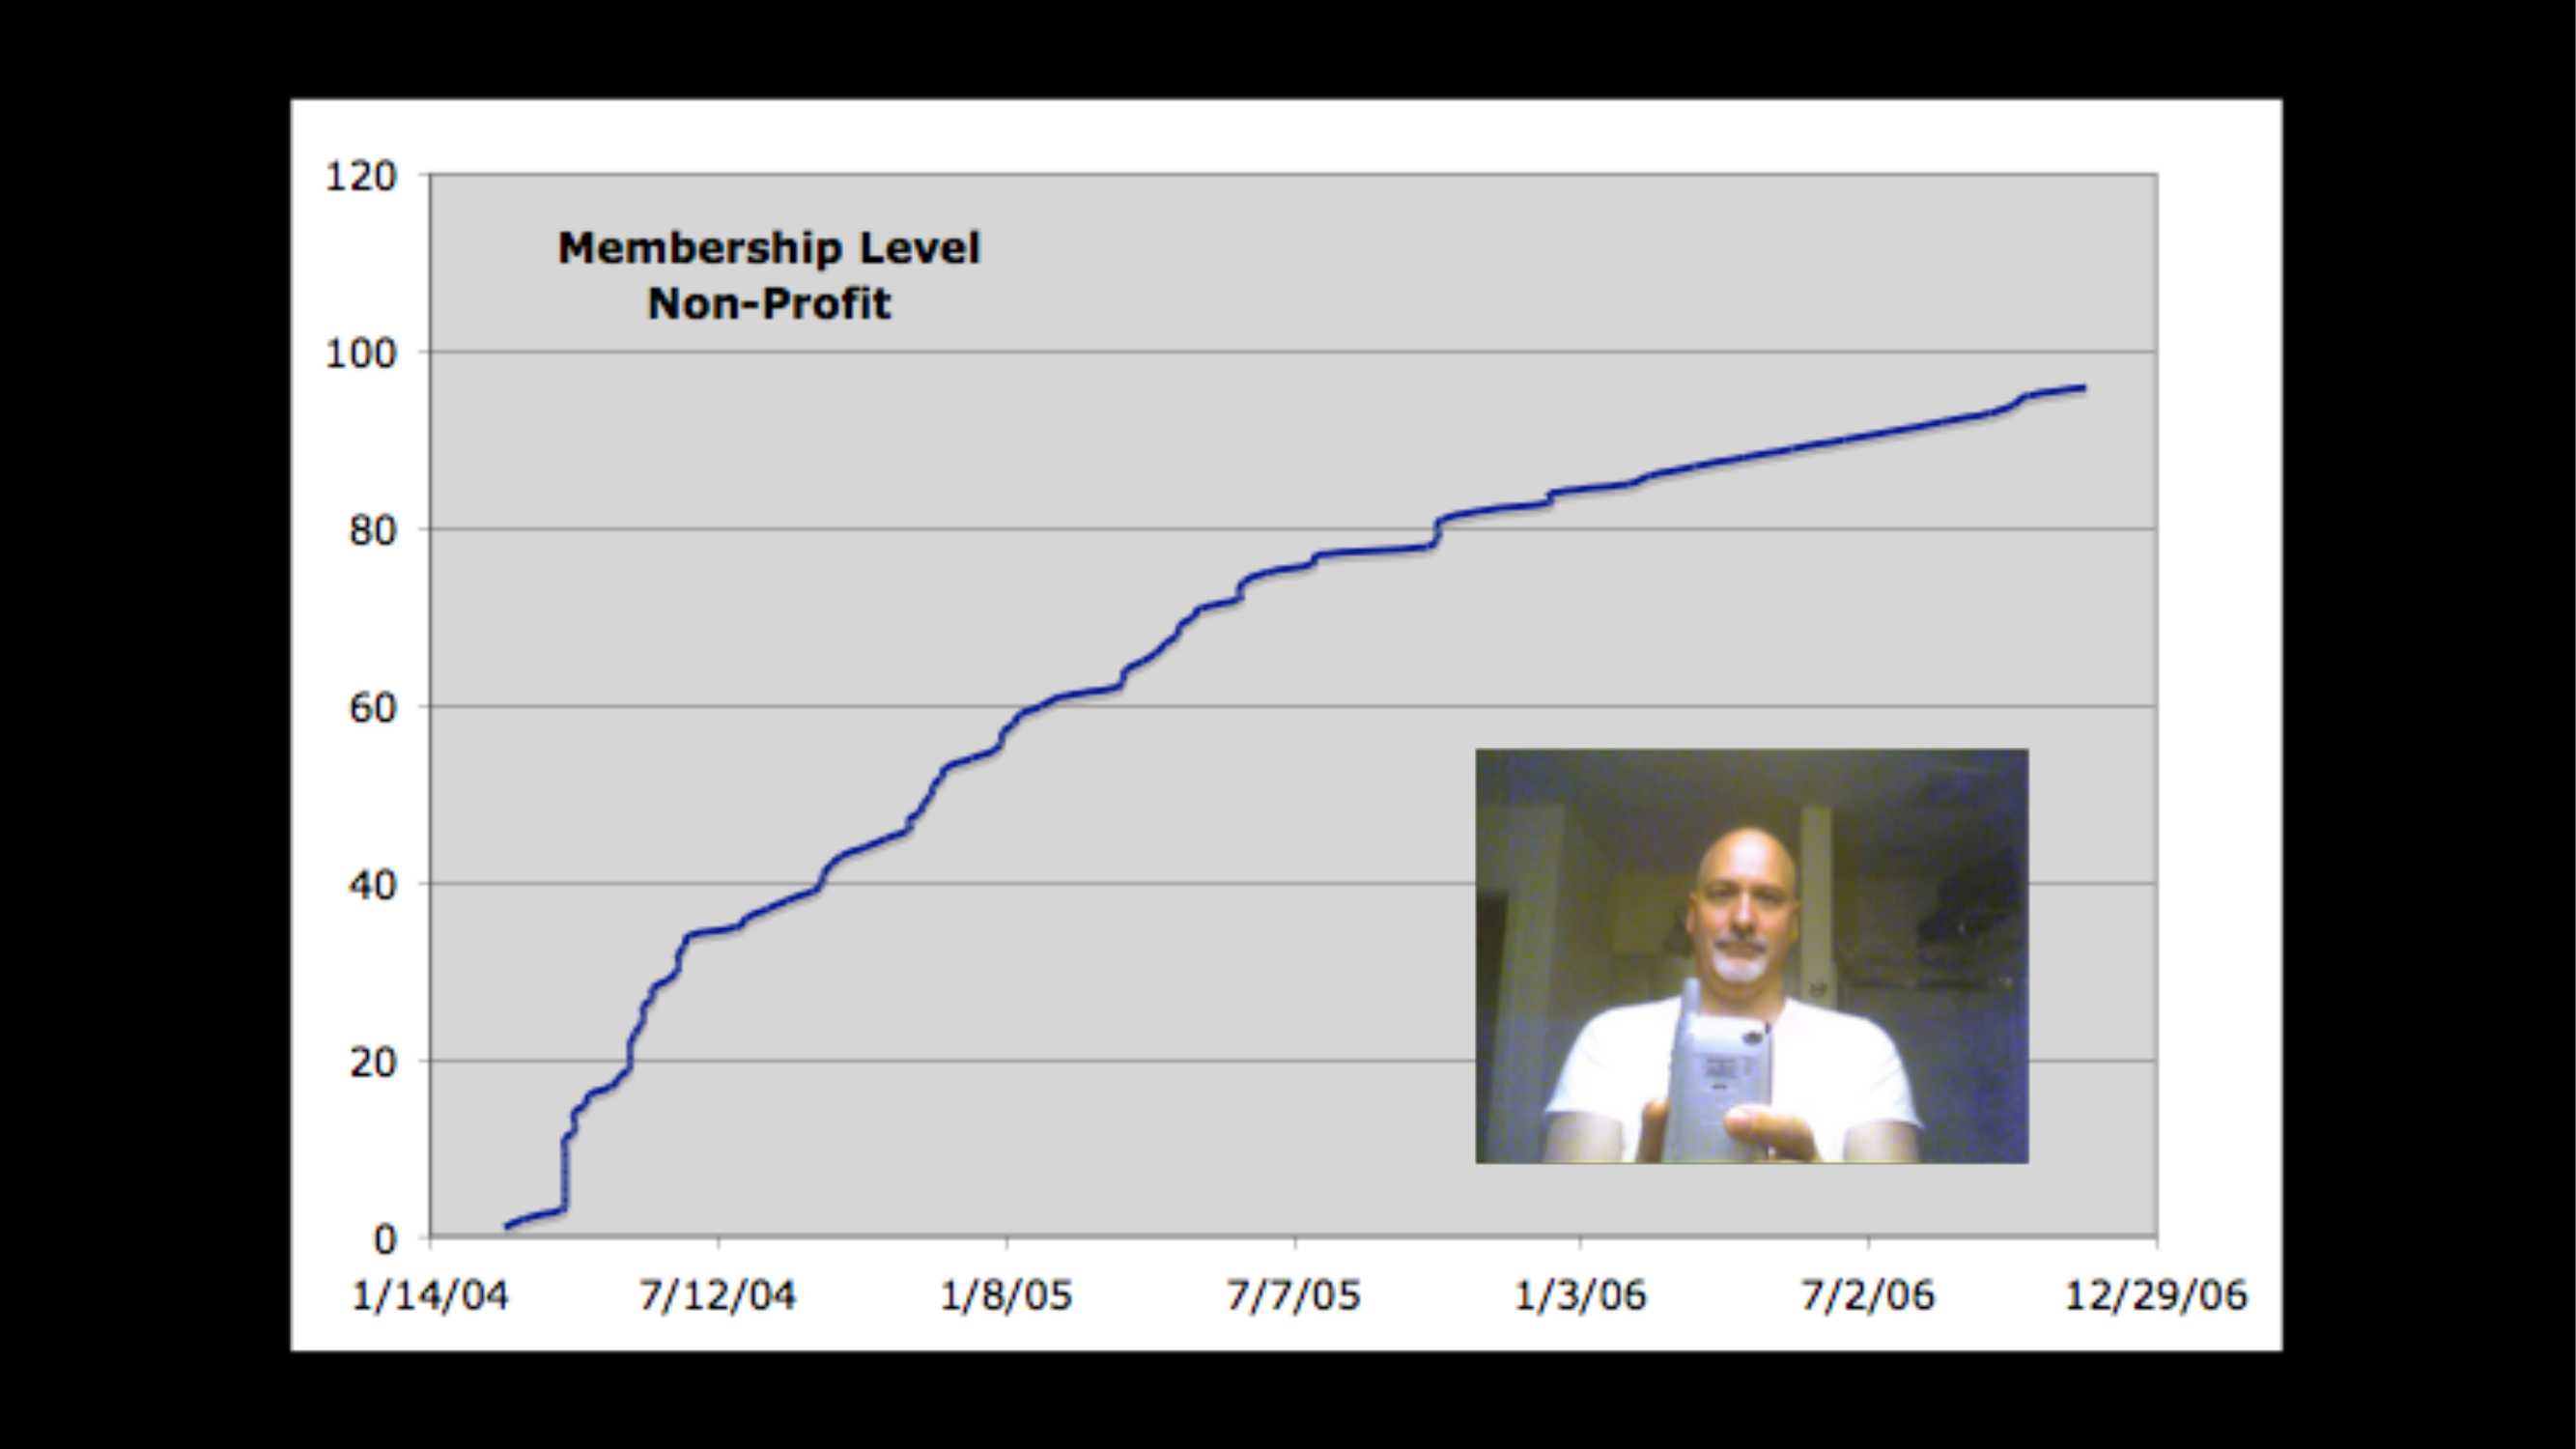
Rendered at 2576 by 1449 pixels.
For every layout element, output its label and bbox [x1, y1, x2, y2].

picture [273, 80, 2303, 1370]
